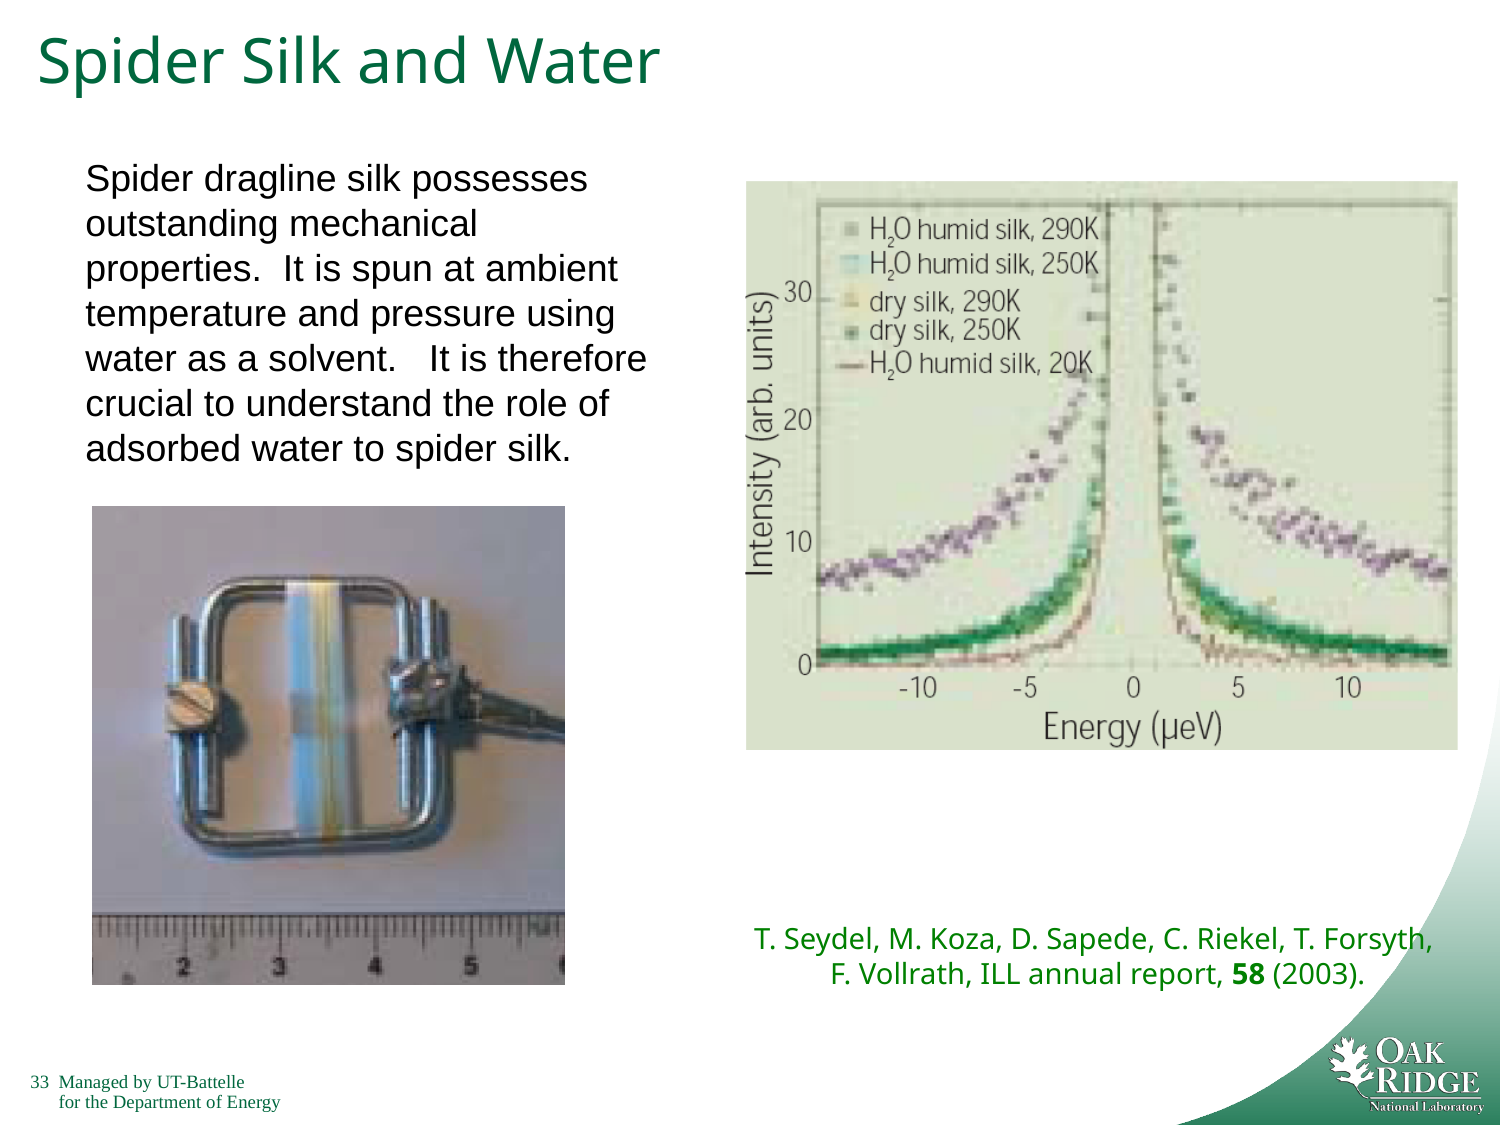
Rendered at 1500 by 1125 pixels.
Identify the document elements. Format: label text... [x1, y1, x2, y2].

title Spider Silk and Water [21, 25, 1462, 105]
picture [745, 180, 1458, 750]
picture [1318, 1027, 1495, 1119]
text_box Spider dragline silk possesses outstanding mechanical properties. It is spun at ambient temperature and pressure using water as a solvent. It is therefore crucial to understand the role of adsorbed water to spider silk. [70, 146, 668, 476]
text_box T. Seydel, M. Koza, D. Sapede, C. Riekel, T. Forsyth, F. Vollrath, ILL annual report, 58 (2003). [739, 912, 1457, 998]
picture [92, 506, 565, 986]
